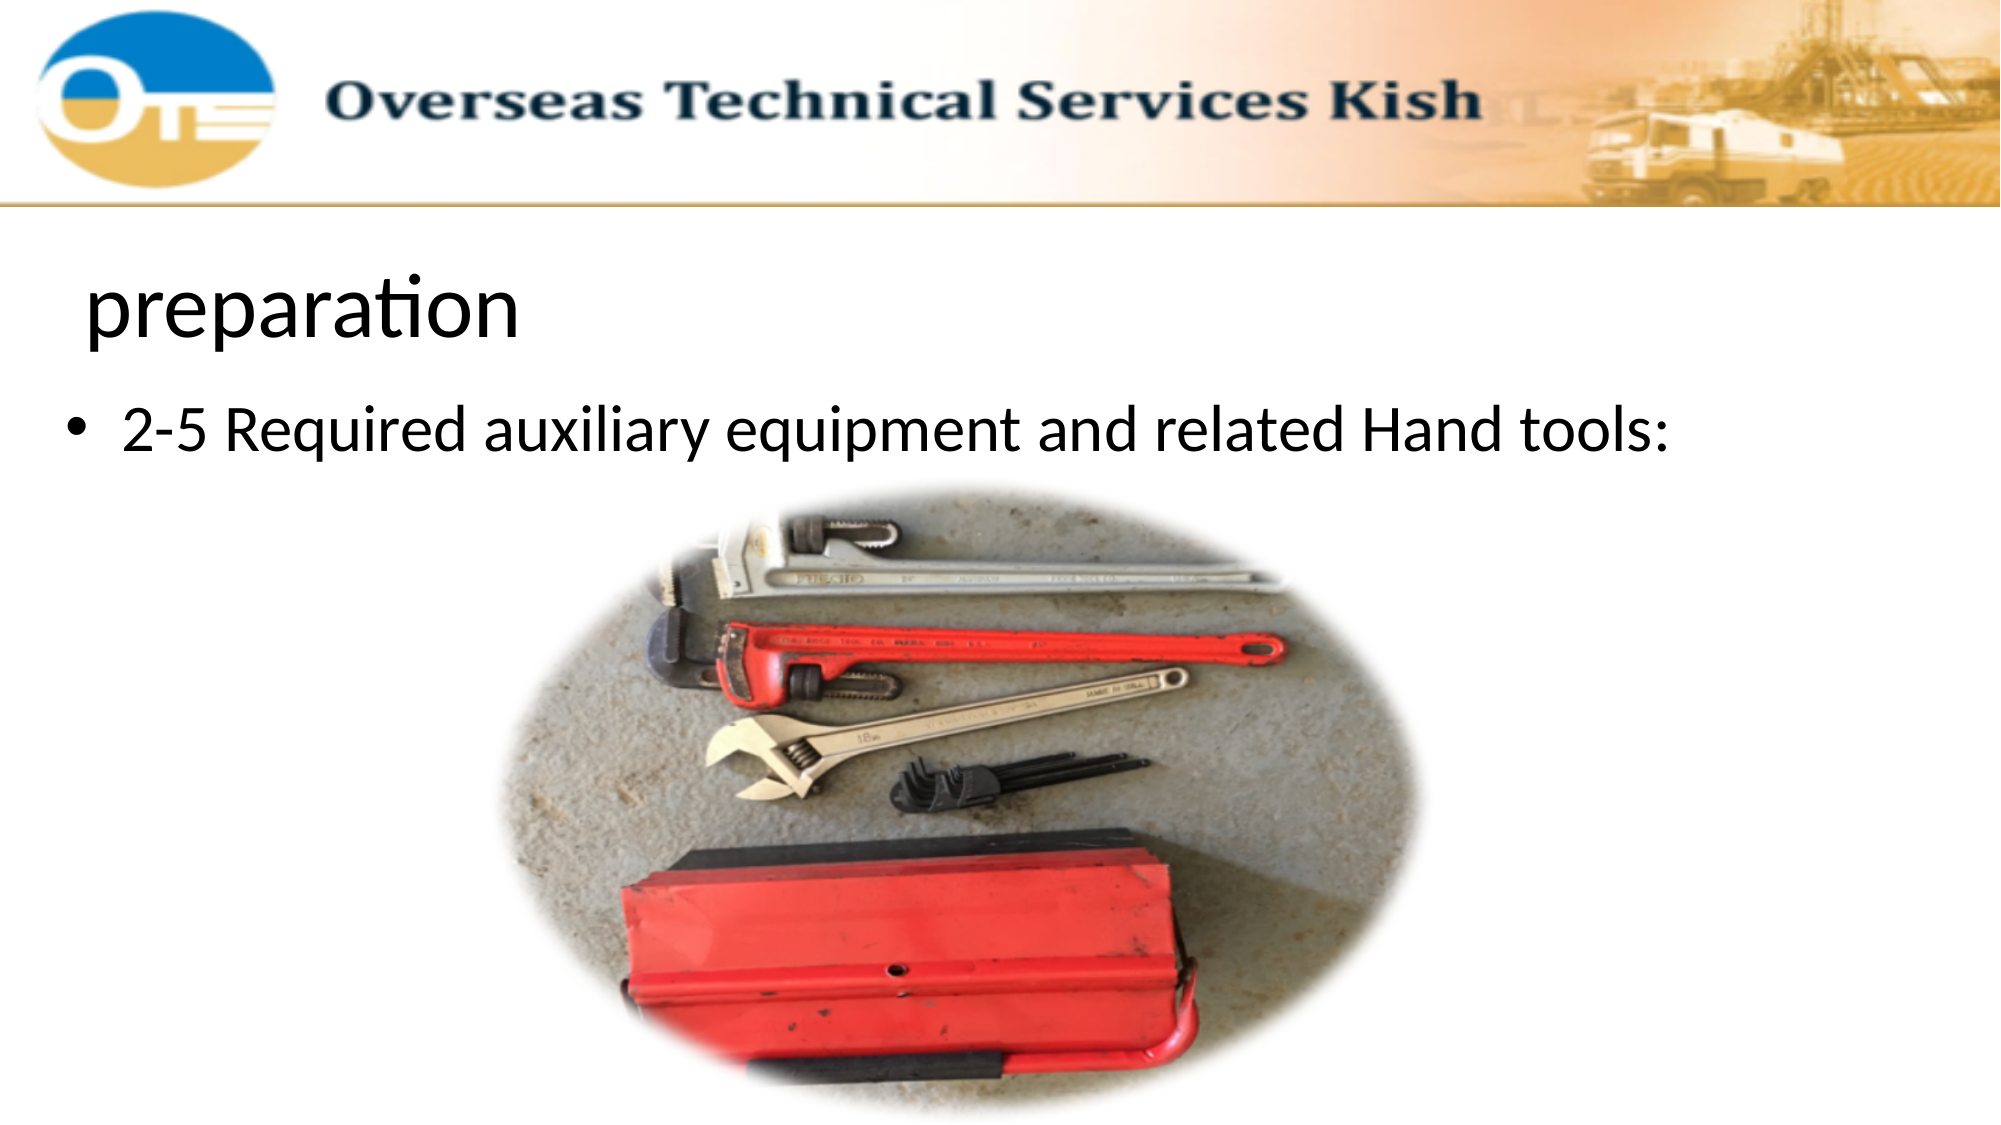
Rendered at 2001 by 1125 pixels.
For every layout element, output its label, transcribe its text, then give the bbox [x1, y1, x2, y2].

picture [487, 475, 1435, 1125]
list 2-5 Required auxiliary equipment and related Hand tools: [49, 377, 1825, 1038]
title preparation [70, 219, 1483, 377]
picture [0, 0, 2000, 208]
